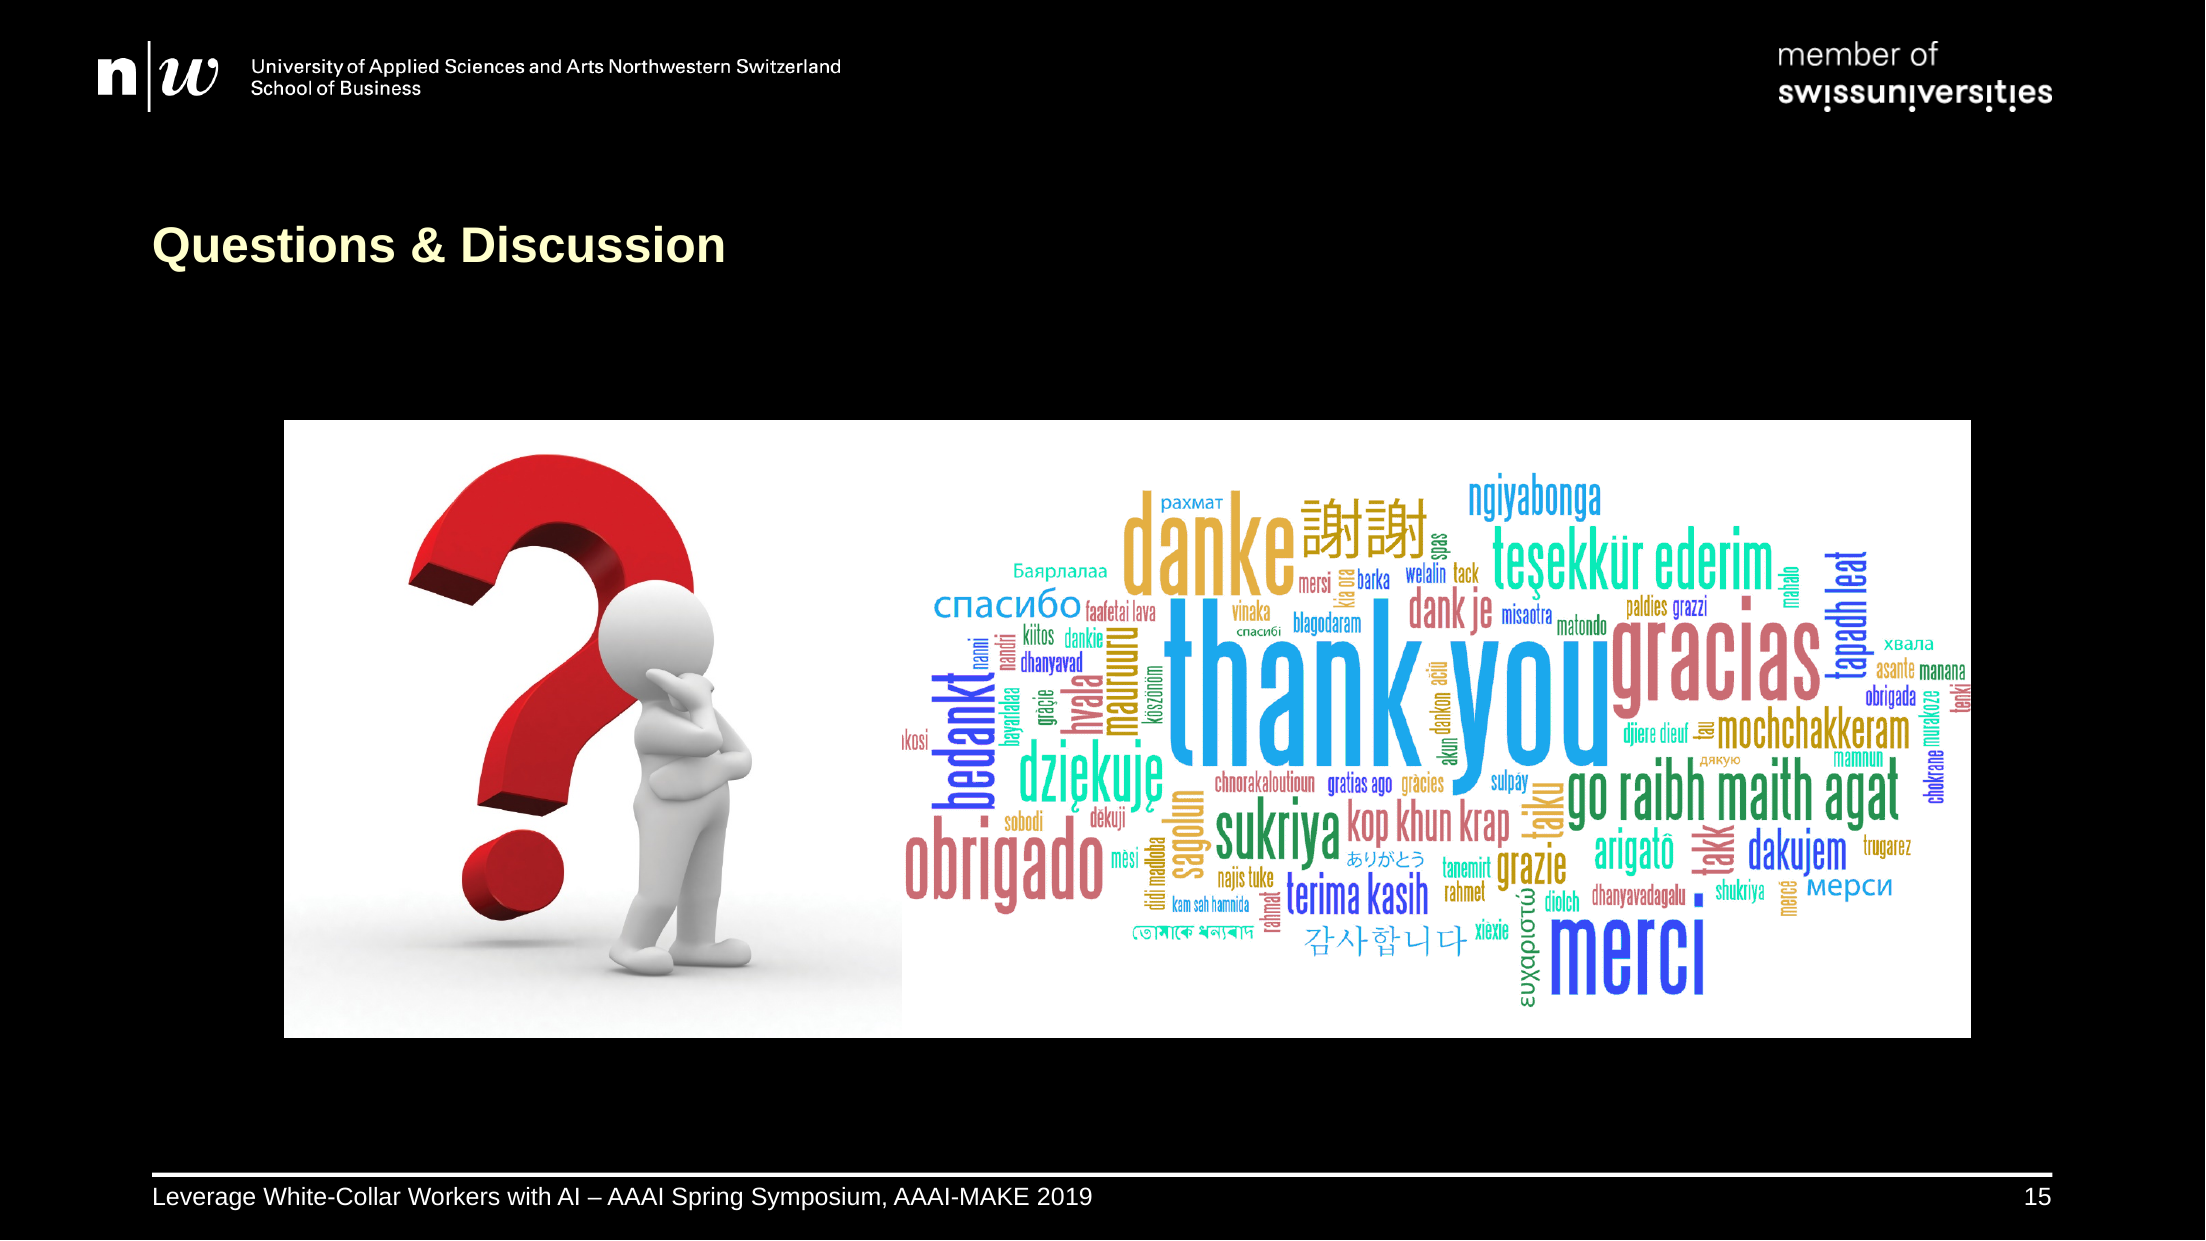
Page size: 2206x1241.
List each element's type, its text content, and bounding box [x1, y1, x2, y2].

footer Leverage White-Collar Workers with AI – AAAI Spring Symposium, AAAI-MAKE 2019 [152, 1180, 1696, 1211]
title Questions & Discussion [151, 212, 2052, 272]
picture [283, 420, 1971, 1038]
picture [98, 41, 840, 112]
slide_number 15 [1873, 1180, 2052, 1211]
picture [1779, 41, 2052, 112]
